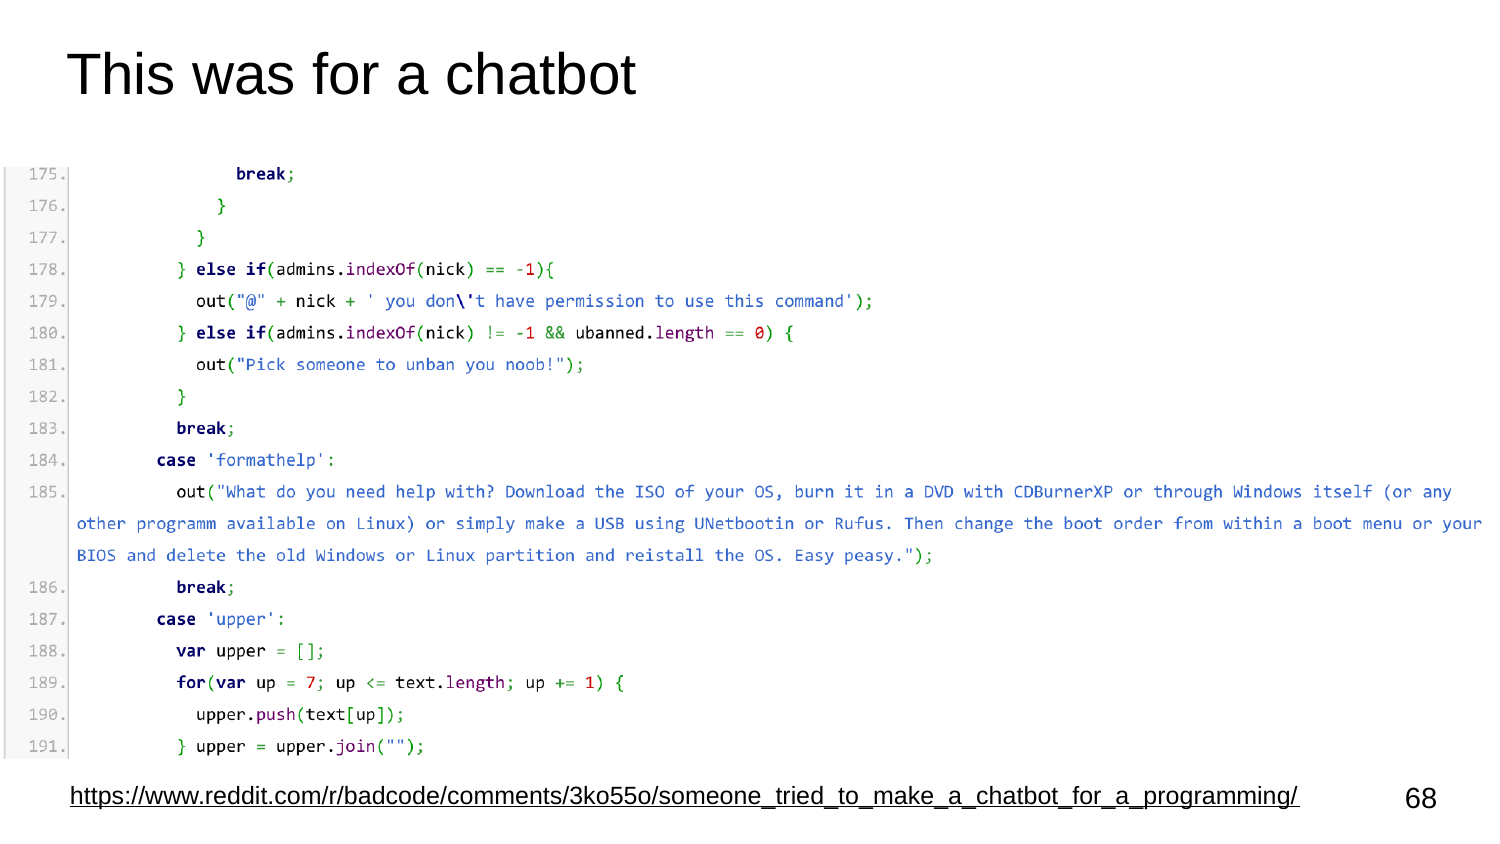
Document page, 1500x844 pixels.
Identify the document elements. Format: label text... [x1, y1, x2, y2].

title This was for a chatbot [51, 20, 1449, 115]
picture [0, 167, 1500, 759]
slide_number 68 [1389, 767, 1480, 830]
text_box https://www.reddit.com/r/badcode/comments/3ko55o/someone_tried_to_make_a_chatbot_for_a_programming/ [55, 767, 1390, 800]
